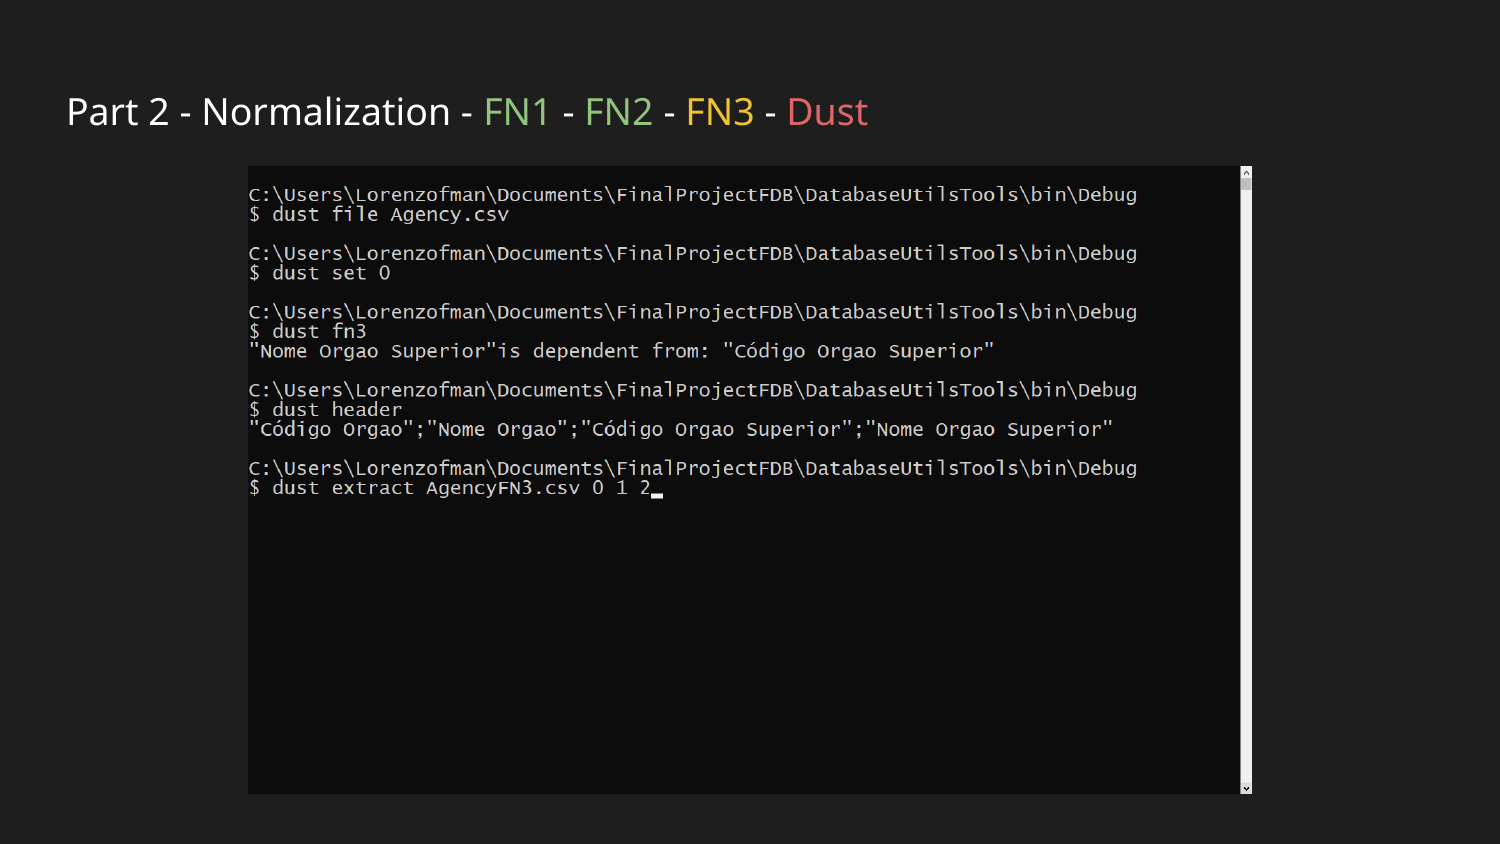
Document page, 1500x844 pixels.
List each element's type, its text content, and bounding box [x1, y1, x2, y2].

picture [248, 166, 1252, 794]
title Part 2 - Normalization - FN1 - FN2 - FN3 - Dust [51, 72, 1449, 167]
